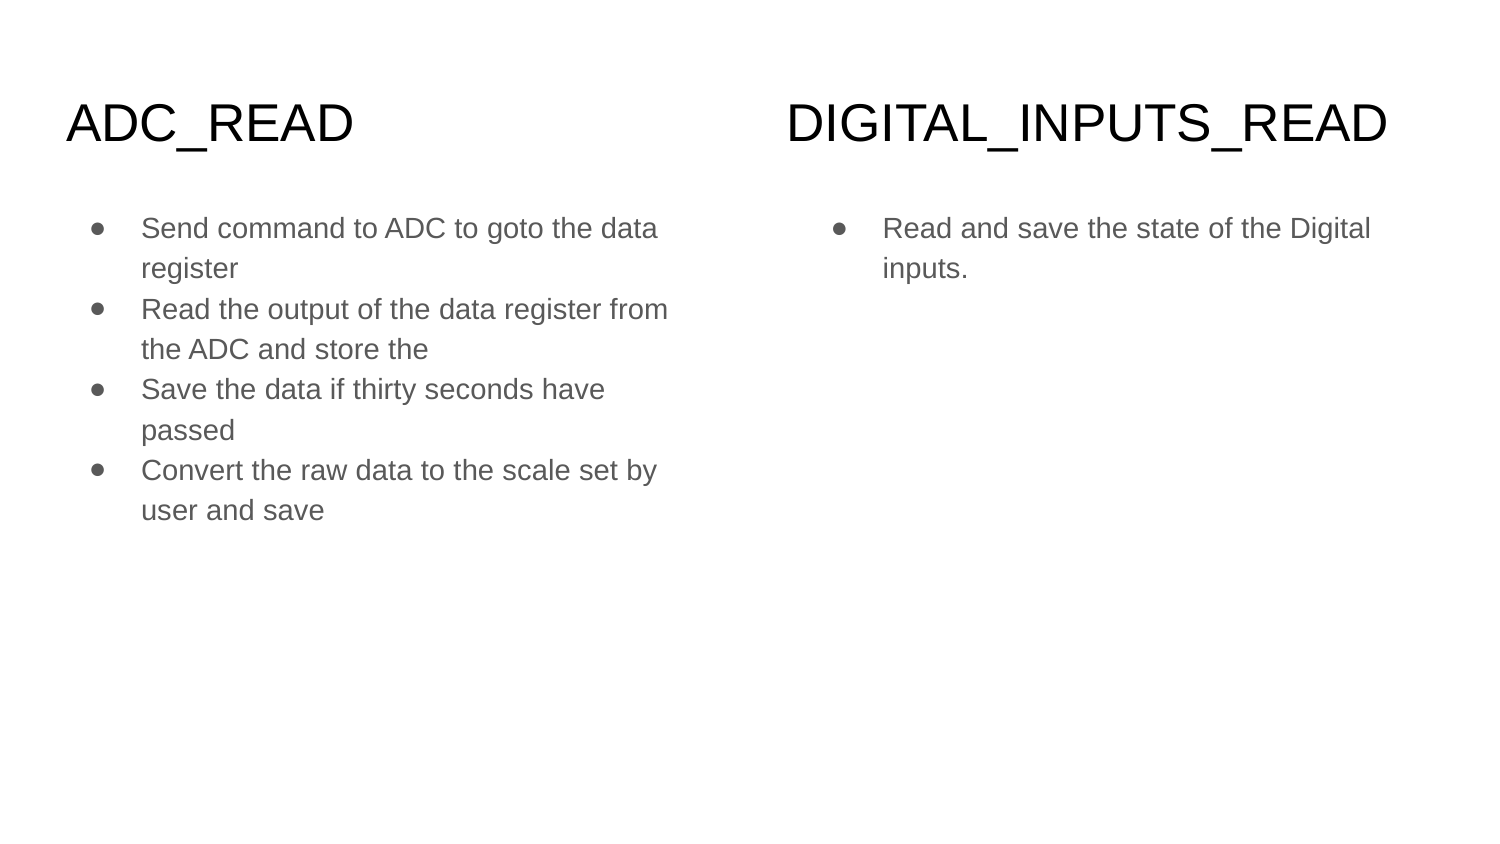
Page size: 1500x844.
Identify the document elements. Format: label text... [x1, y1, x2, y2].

title ADC_READ [51, 72, 750, 167]
list Send command to ADC to goto the data register Read the output of the data register from the ADC and store the Save the data if thirty seconds have passed Convert the raw data to the scale set by user and save [51, 189, 708, 750]
list Read and save the state of the Digital inputs. [792, 189, 1449, 750]
title DIGITAL_INPUTS_READ [771, 72, 1471, 167]
